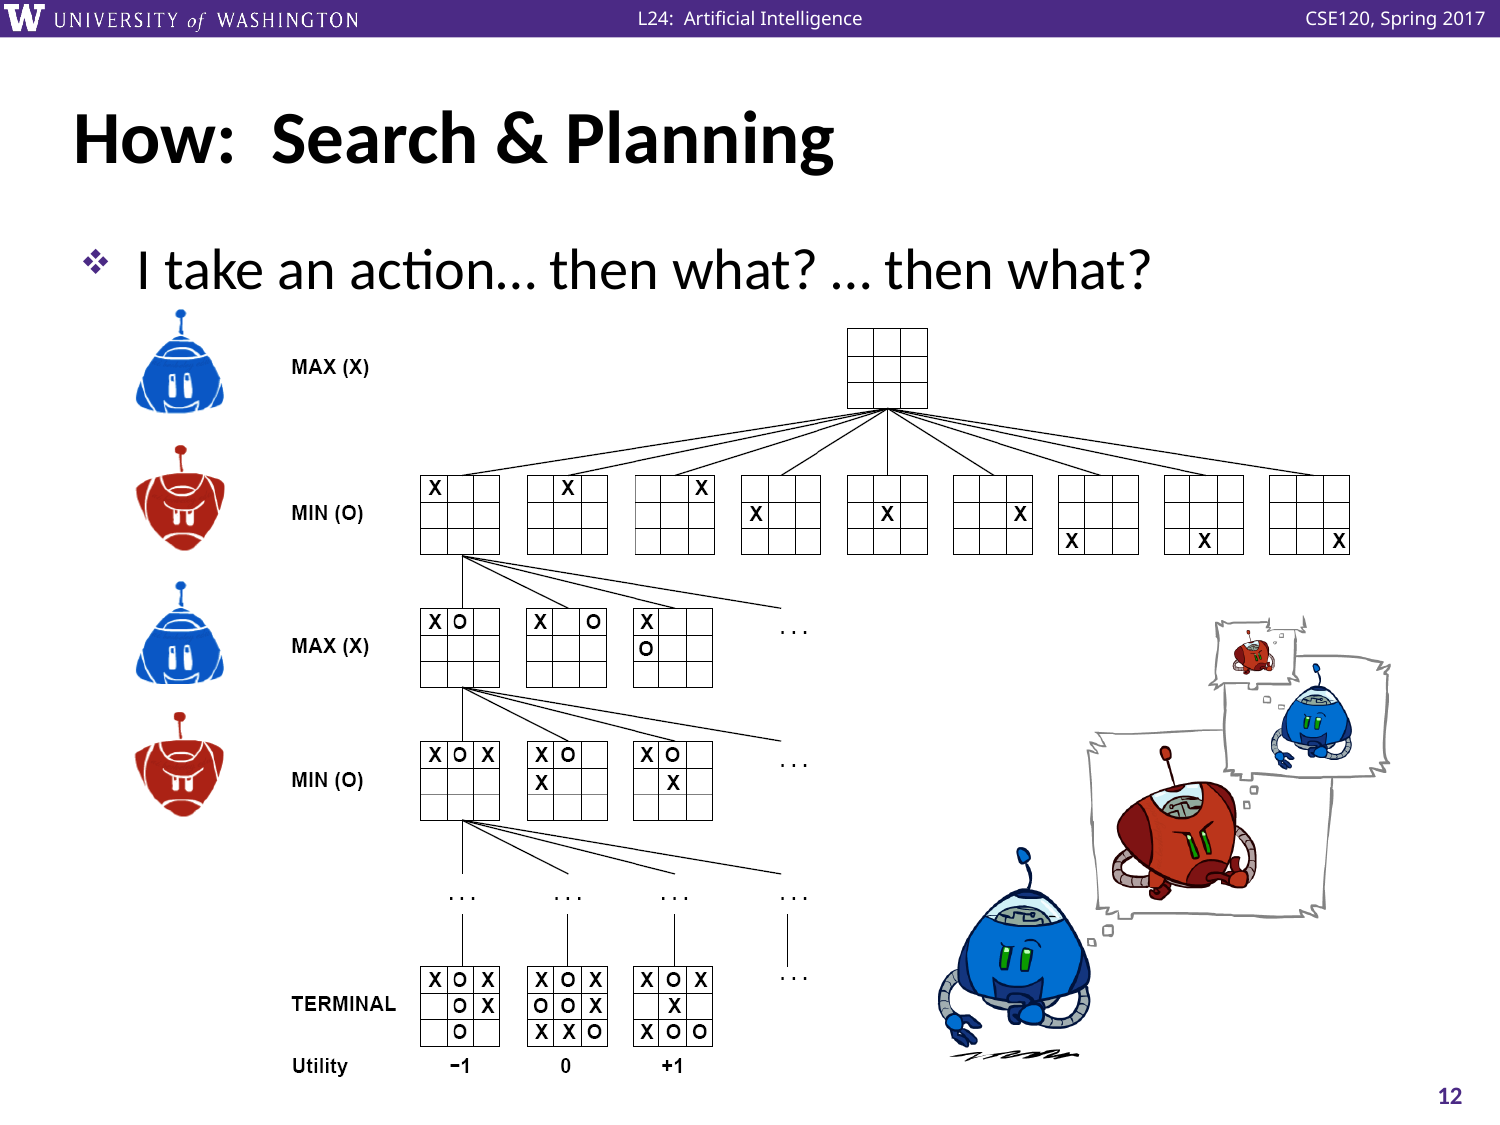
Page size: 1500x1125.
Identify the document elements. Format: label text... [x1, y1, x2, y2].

list I take an action… then what? … then what? [64, 223, 1438, 1040]
title How: Search & Planning [58, 71, 1438, 197]
picture [4, 4, 358, 32]
slide_number 12 [1400, 1065, 1500, 1125]
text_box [95, 284, 1405, 1111]
